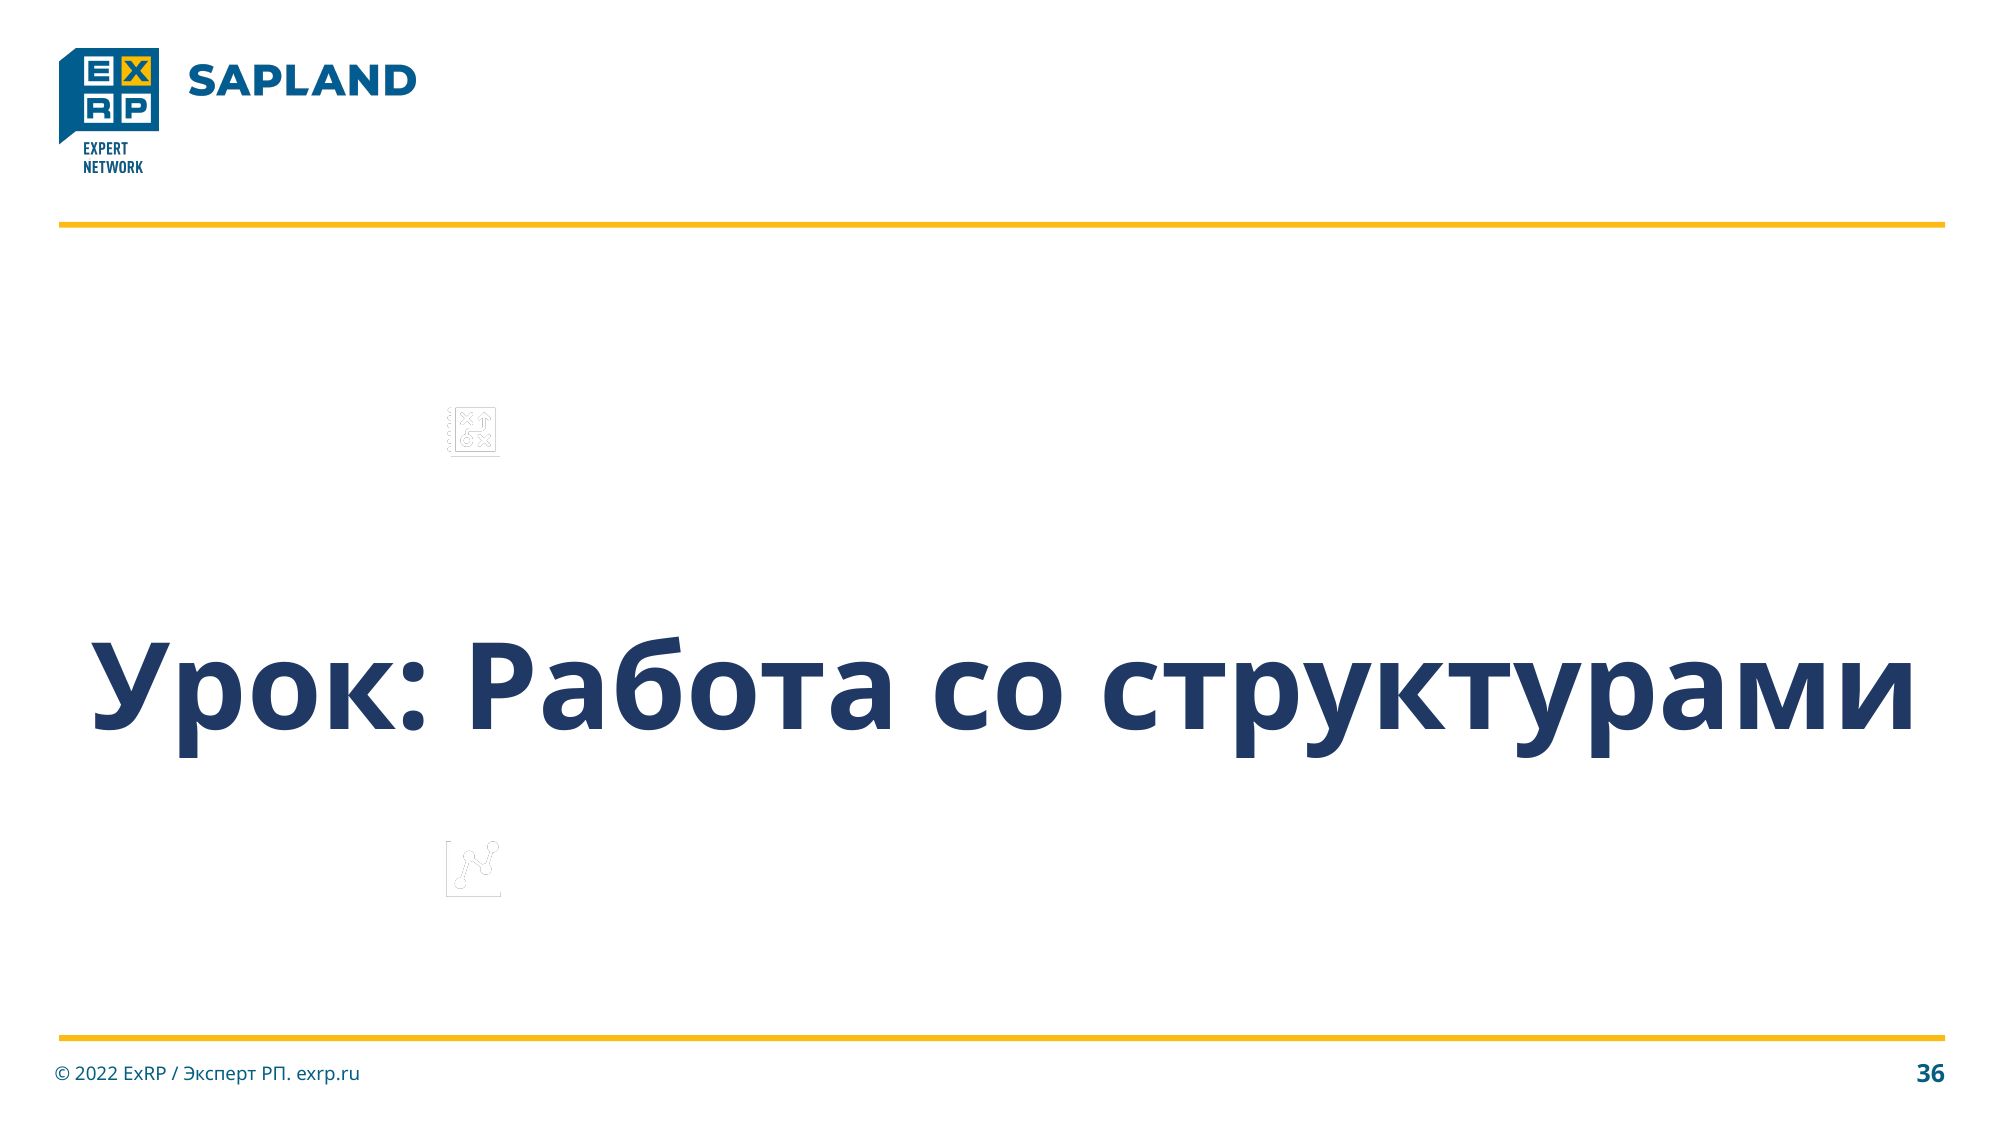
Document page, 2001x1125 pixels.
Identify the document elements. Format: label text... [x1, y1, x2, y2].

picture [122, 57, 150, 85]
picture [435, 391, 511, 467]
picture [104, 163, 108, 173]
picture [59, 132, 159, 173]
picture [189, 64, 416, 96]
picture [435, 831, 511, 907]
picture [85, 57, 113, 85]
picture [59, 48, 74, 60]
title Урок: Работа со структурами [64, 596, 1936, 792]
footer © 2022 ExRP / Эксперт РП. exrp.ru [39, 1042, 468, 1103]
picture [122, 94, 150, 122]
picture [85, 94, 113, 122]
slide_number 36 [1862, 1044, 1961, 1105]
